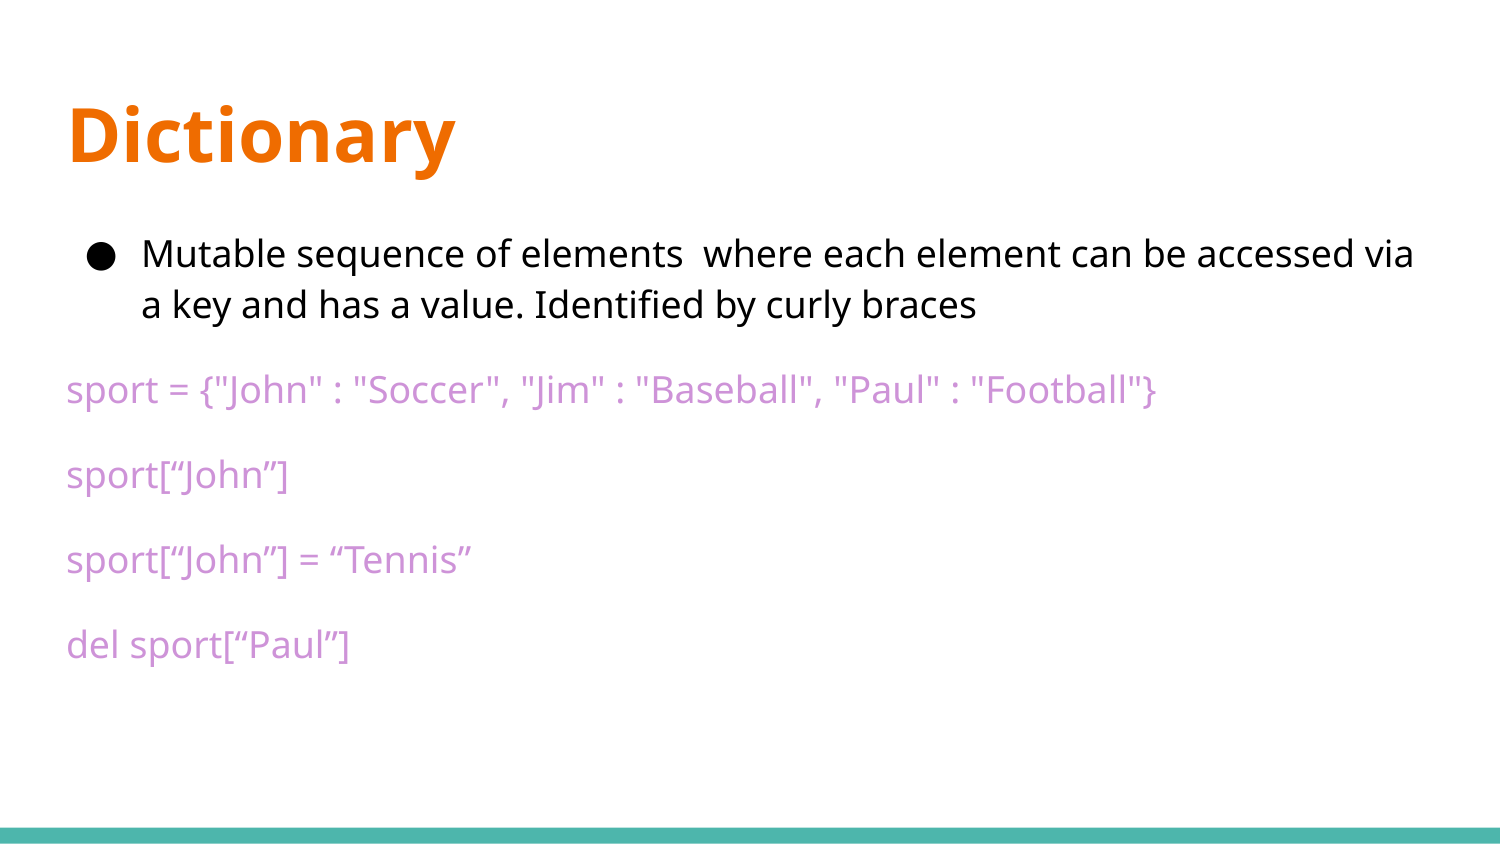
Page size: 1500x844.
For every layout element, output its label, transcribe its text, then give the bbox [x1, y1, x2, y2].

list Mutable sequence of elements where each element can be accessed via a key and has a value. Identified by curly braces sport = {"John" : "Soccer", "Jim" : "Baseball", "Paul" : "Football"} sport[“John”] sport[“John”] = “Tennis” del sport[“Paul”] [51, 207, 1449, 750]
title Dictionary [51, 72, 1449, 189]
